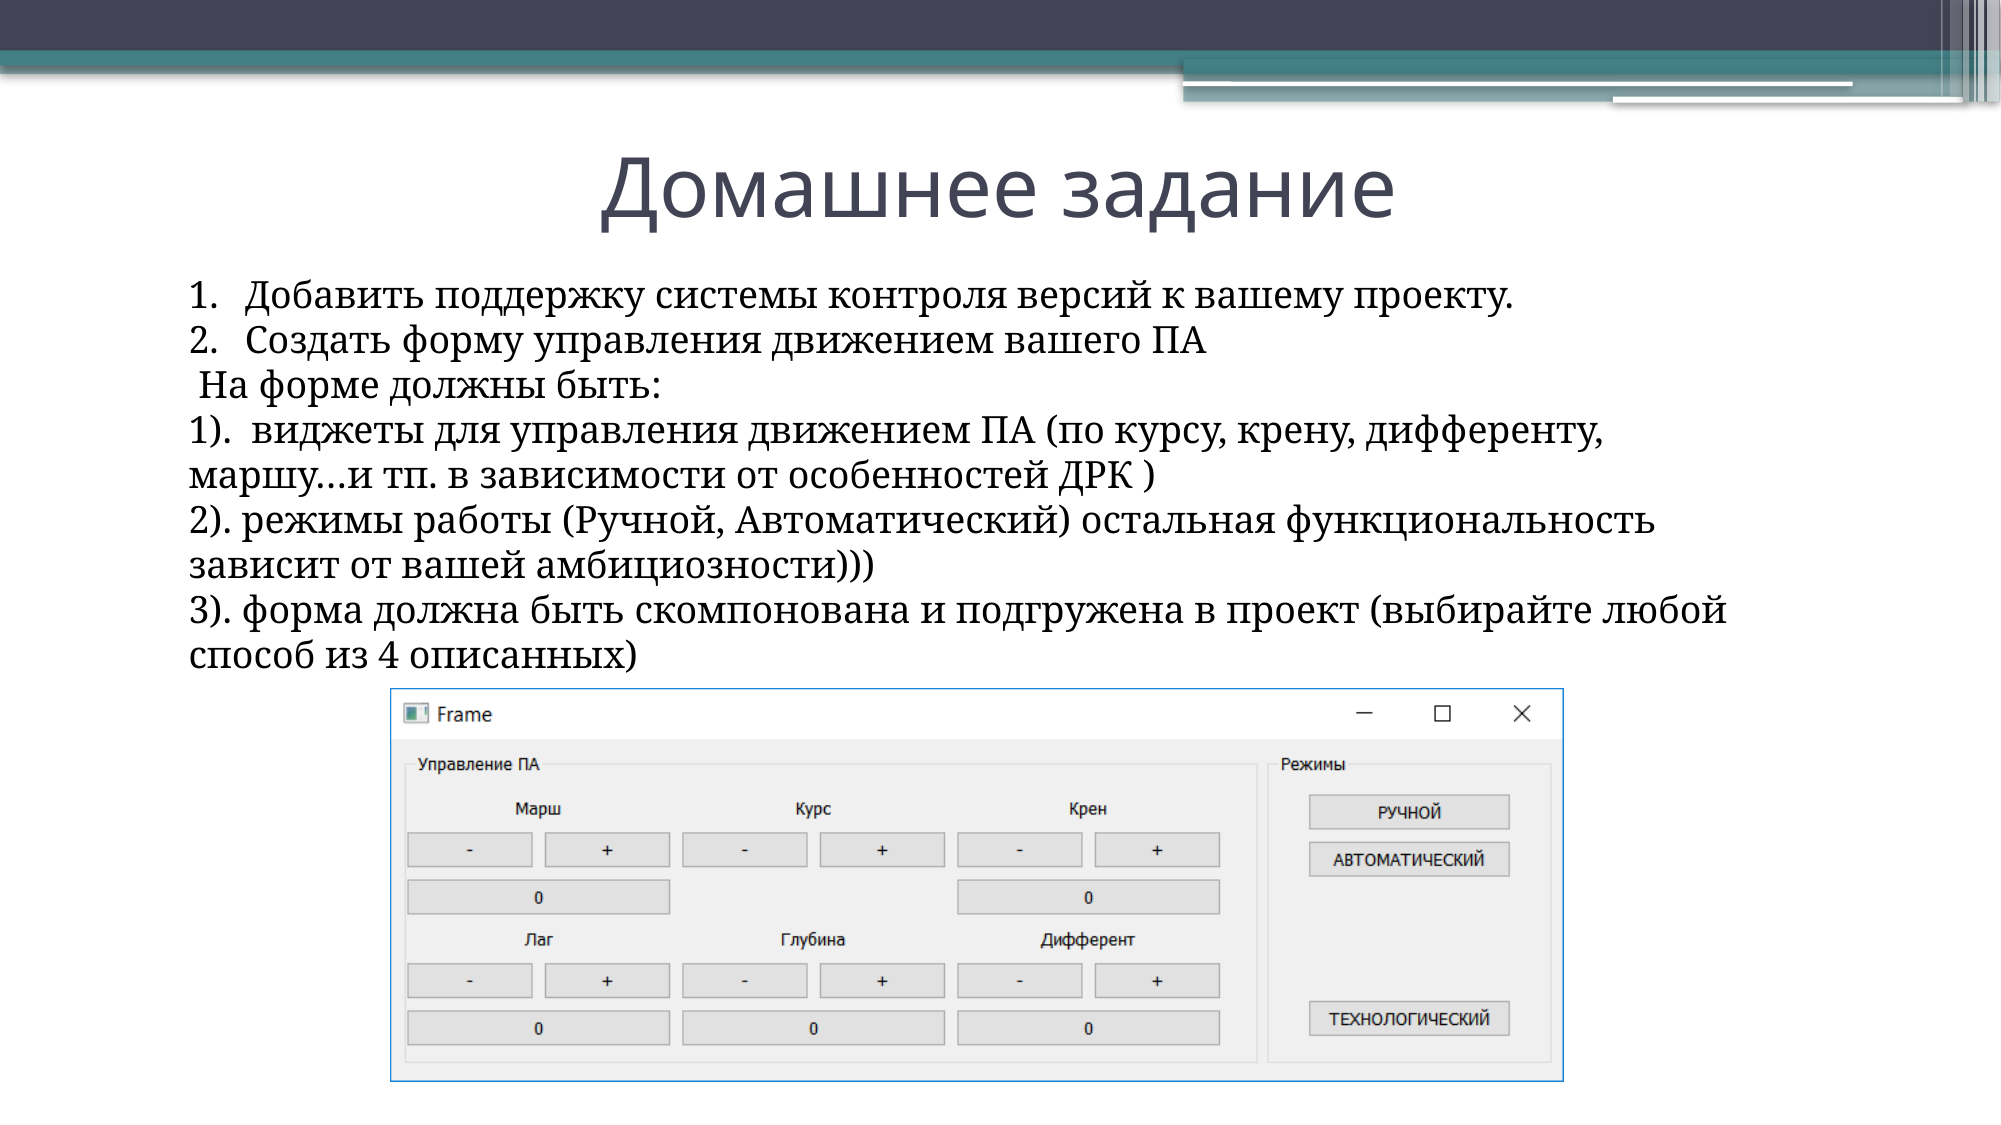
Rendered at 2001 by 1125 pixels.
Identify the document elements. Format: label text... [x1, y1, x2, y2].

text_box Добавить поддержку системы контроля версий к вашему проекту. Создать форму управления движением вашего ПА На форме должны быть: 1). виджеты для управления движением ПА (по курсу, крену, дифференту, маршу…и тп. в зависимости от особенностей ДРК ) 2). режимы работы (Ручной, Автоматический) остальная функциональность зависит от вашей амбициозности))) 3). форма должна быть скомпонована и подгружена в проект (выбирайте любой способ из 4 описанных) [173, 264, 1781, 684]
picture [390, 687, 1565, 1082]
title Домашнее задание [99, 96, 1900, 272]
